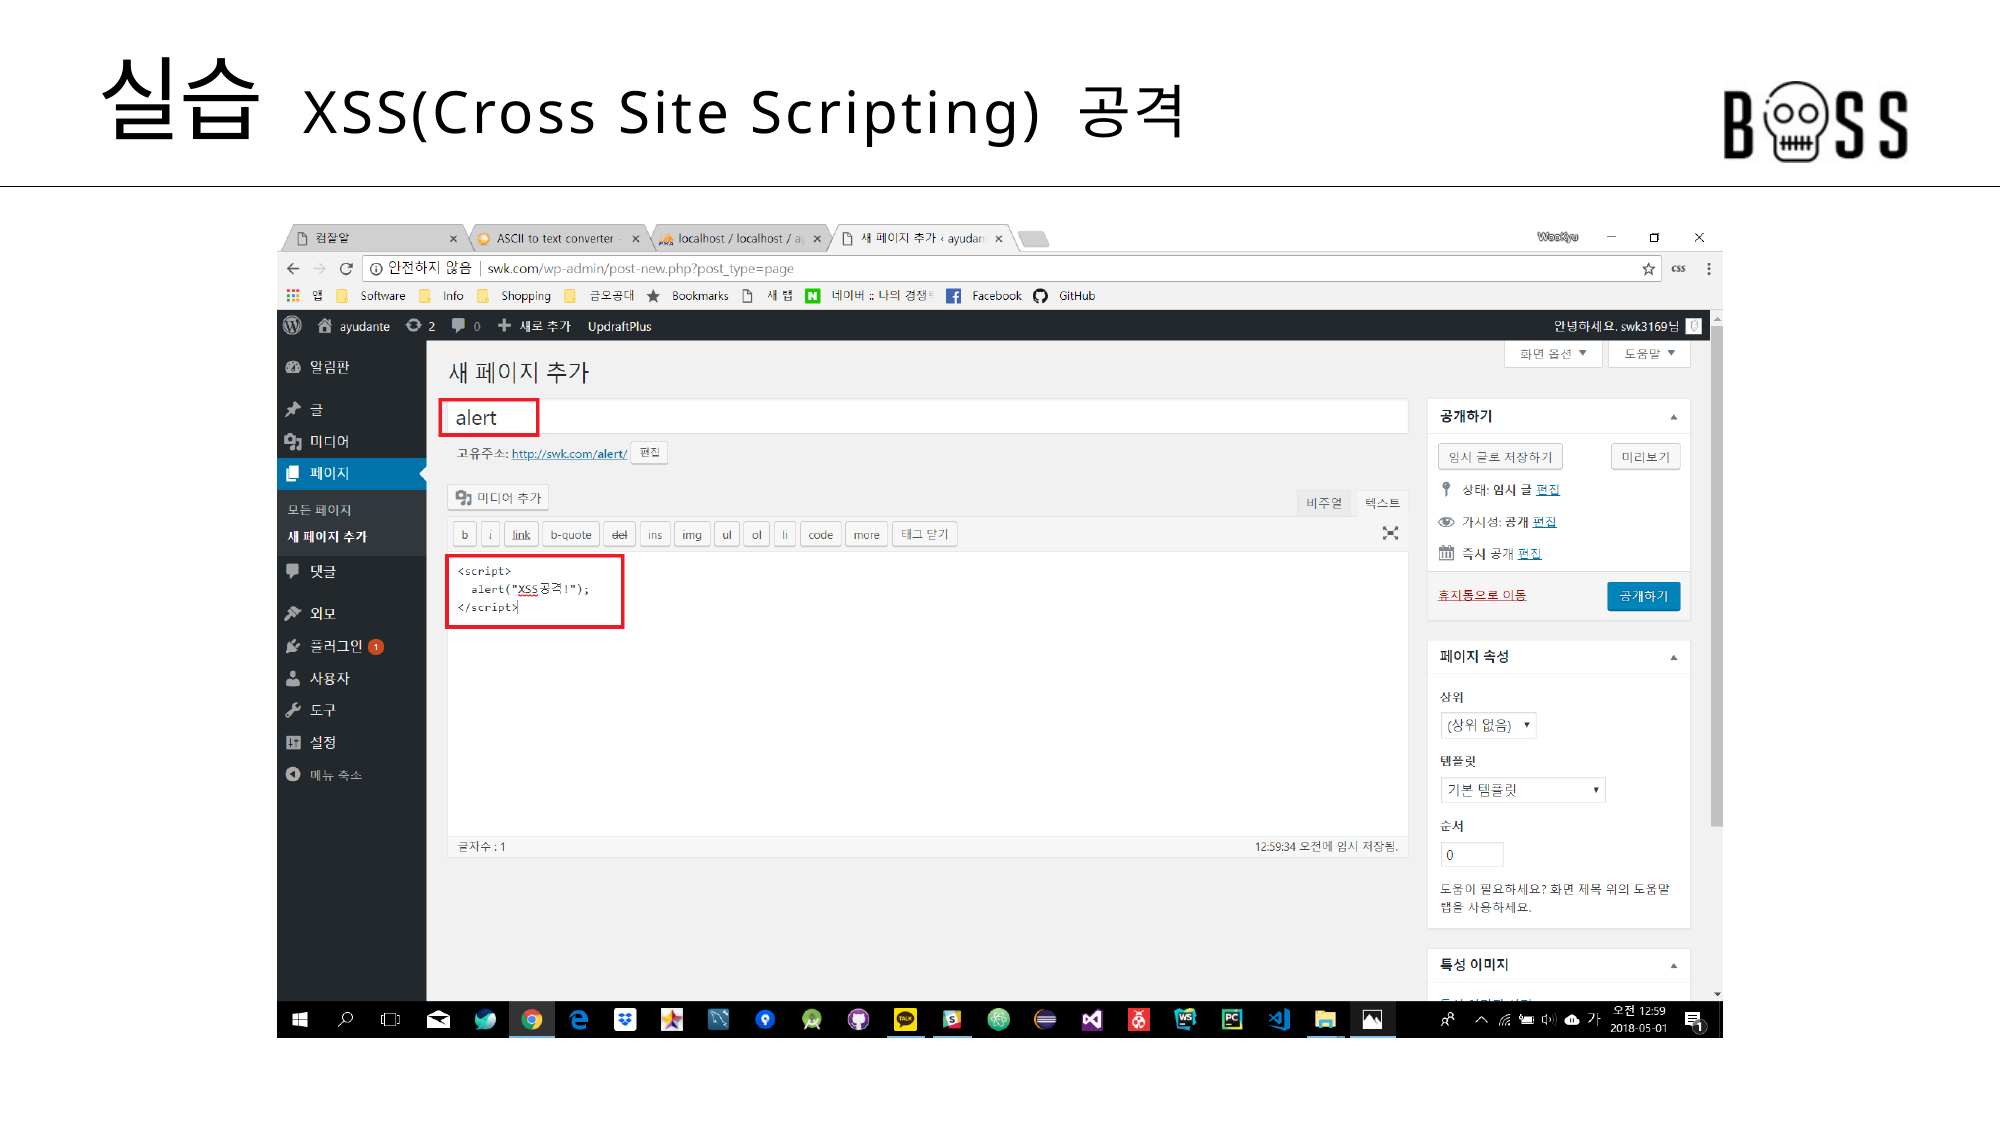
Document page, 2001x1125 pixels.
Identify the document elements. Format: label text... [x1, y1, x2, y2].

picture [1723, 81, 1909, 163]
picture [287, 466, 298, 481]
picture [277, 224, 1723, 1038]
title 실습 XSS(Cross Site Scripting) 공격 [95, 39, 1213, 230]
